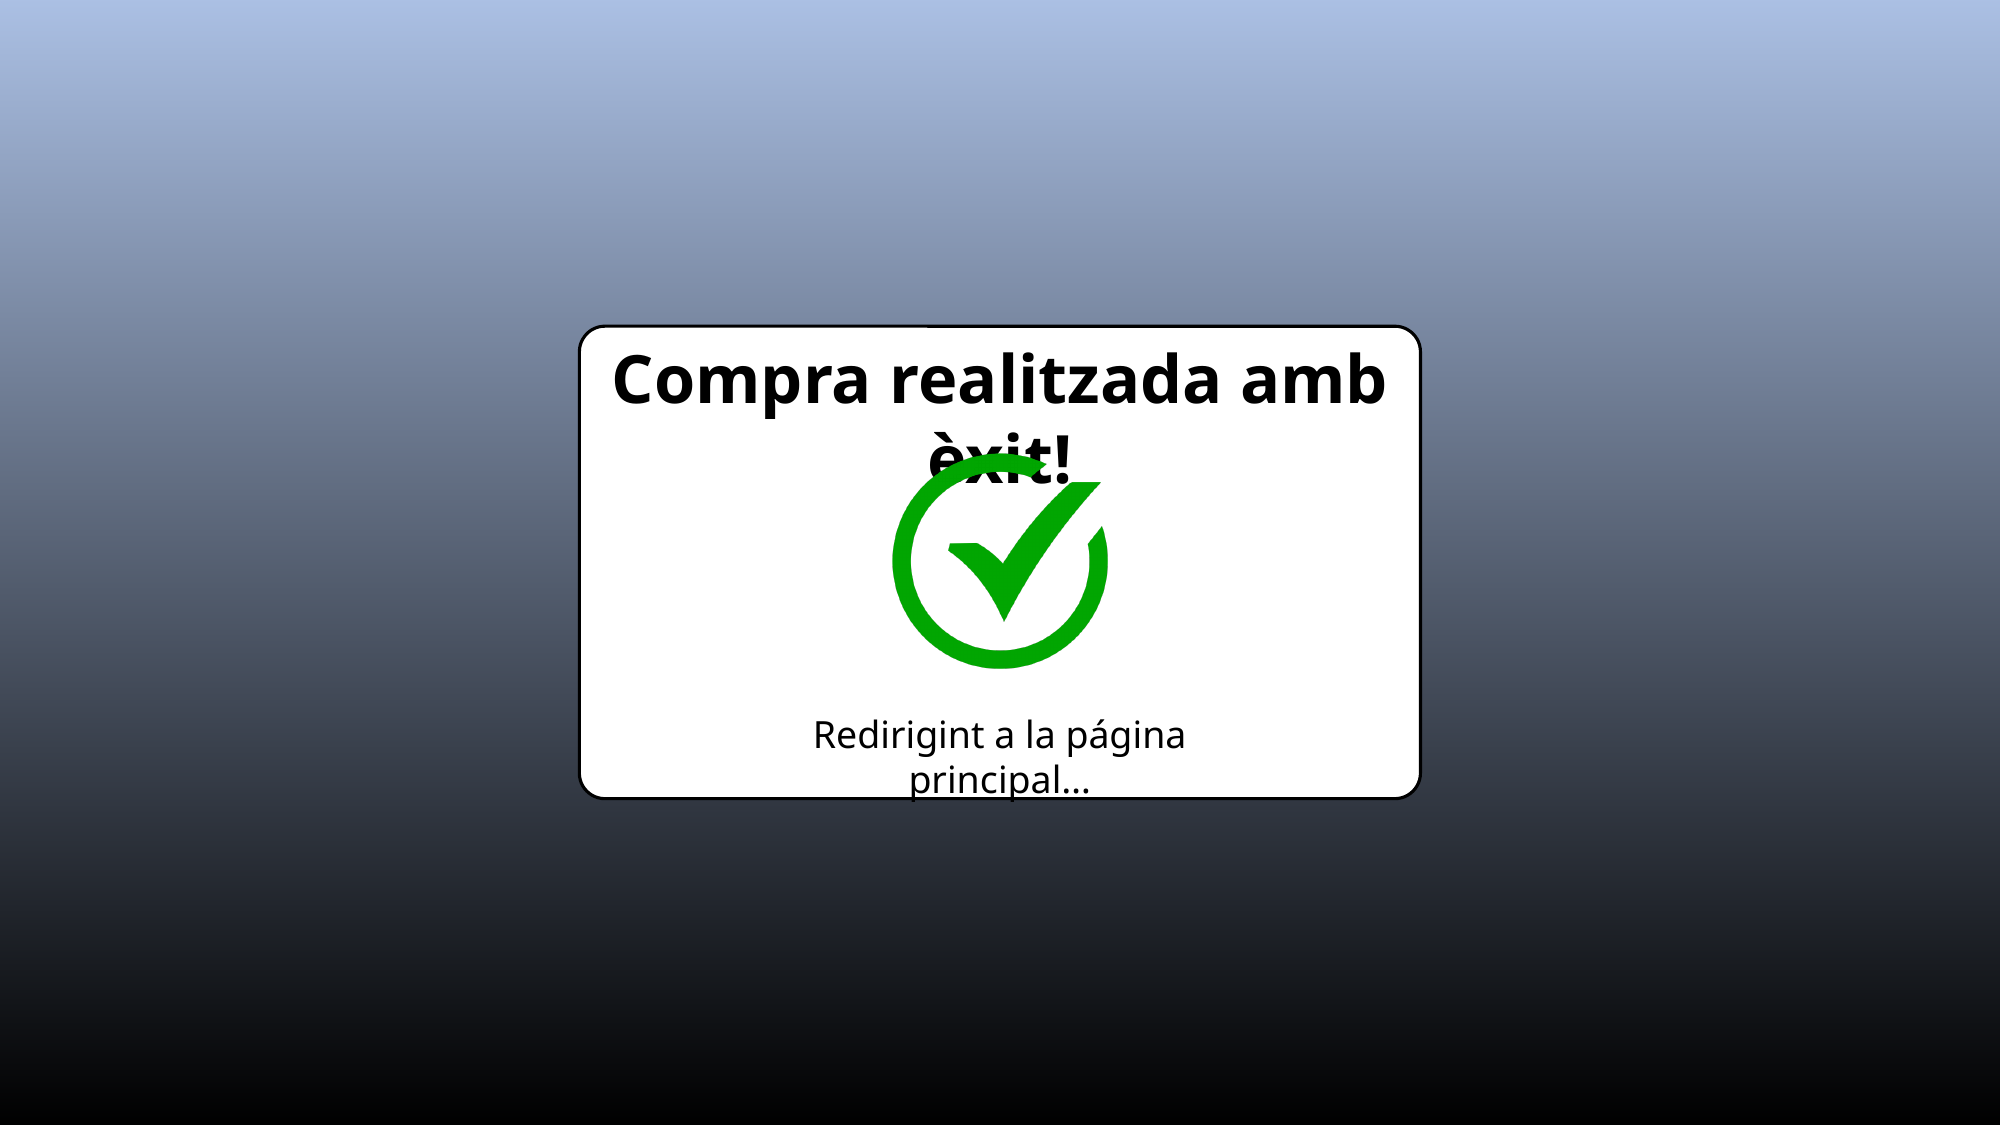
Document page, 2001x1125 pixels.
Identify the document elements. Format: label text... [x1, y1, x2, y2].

picture [892, 453, 1108, 669]
text_box Redirigint a la página principal… [734, 703, 1266, 809]
text_box Compra realitzada amb èxit! [579, 329, 1421, 550]
text_box [579, 550, 1421, 799]
